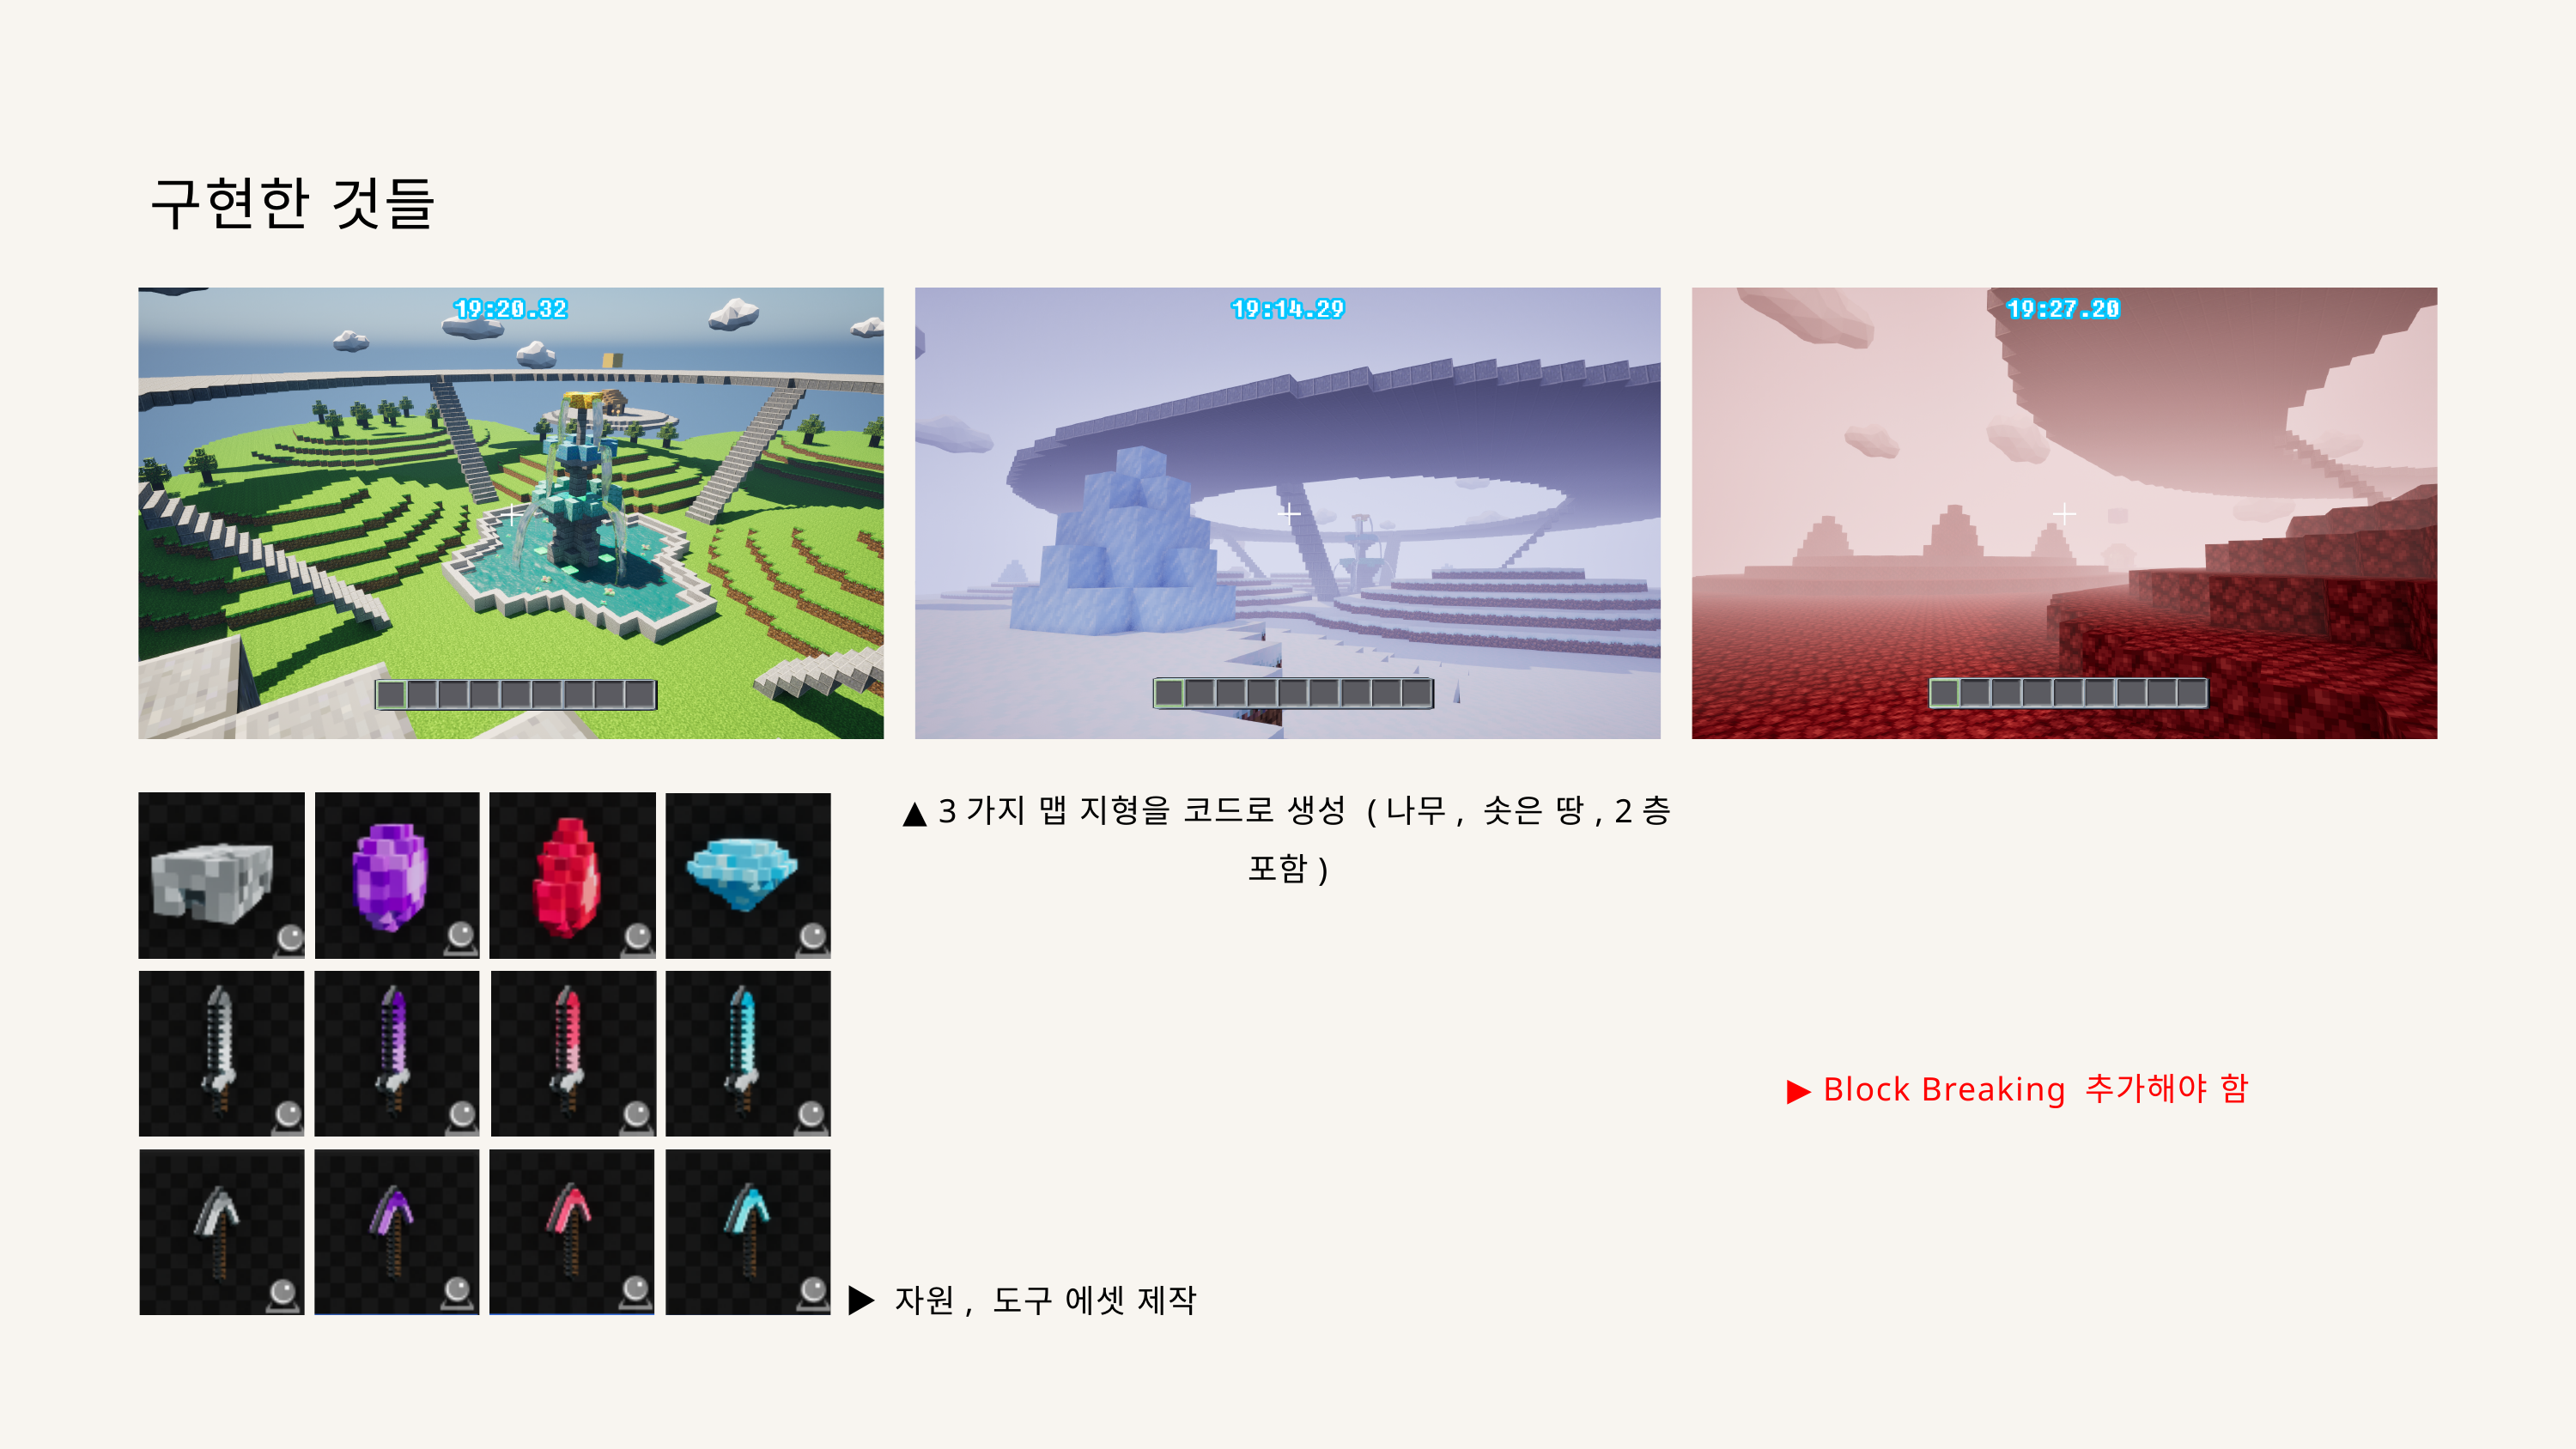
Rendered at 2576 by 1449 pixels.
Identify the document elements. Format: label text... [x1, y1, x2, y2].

picture [1692, 288, 2438, 739]
picture [665, 1149, 831, 1315]
picture [314, 1149, 480, 1315]
picture [489, 792, 656, 959]
picture [314, 971, 480, 1137]
picture [138, 970, 305, 1137]
picture [914, 288, 1662, 739]
picture [665, 970, 831, 1137]
picture [138, 288, 884, 739]
picture [314, 792, 480, 959]
picture [489, 1149, 655, 1315]
picture [490, 971, 657, 1137]
text_box 구현한 것들 [149, 134, 1561, 238]
text_box ▶ Block Breaking 추가해야 함 [1787, 1049, 2576, 1108]
picture [139, 1149, 306, 1315]
picture [665, 793, 831, 959]
picture [138, 792, 306, 959]
text_box ▲ 3가지 맵 지형을 코드로 생성 (나무, 솟은 땅, 2층 포함) [893, 771, 1683, 888]
text_box ▶ 자원, 도구 에셋 제작 [845, 1261, 1635, 1319]
